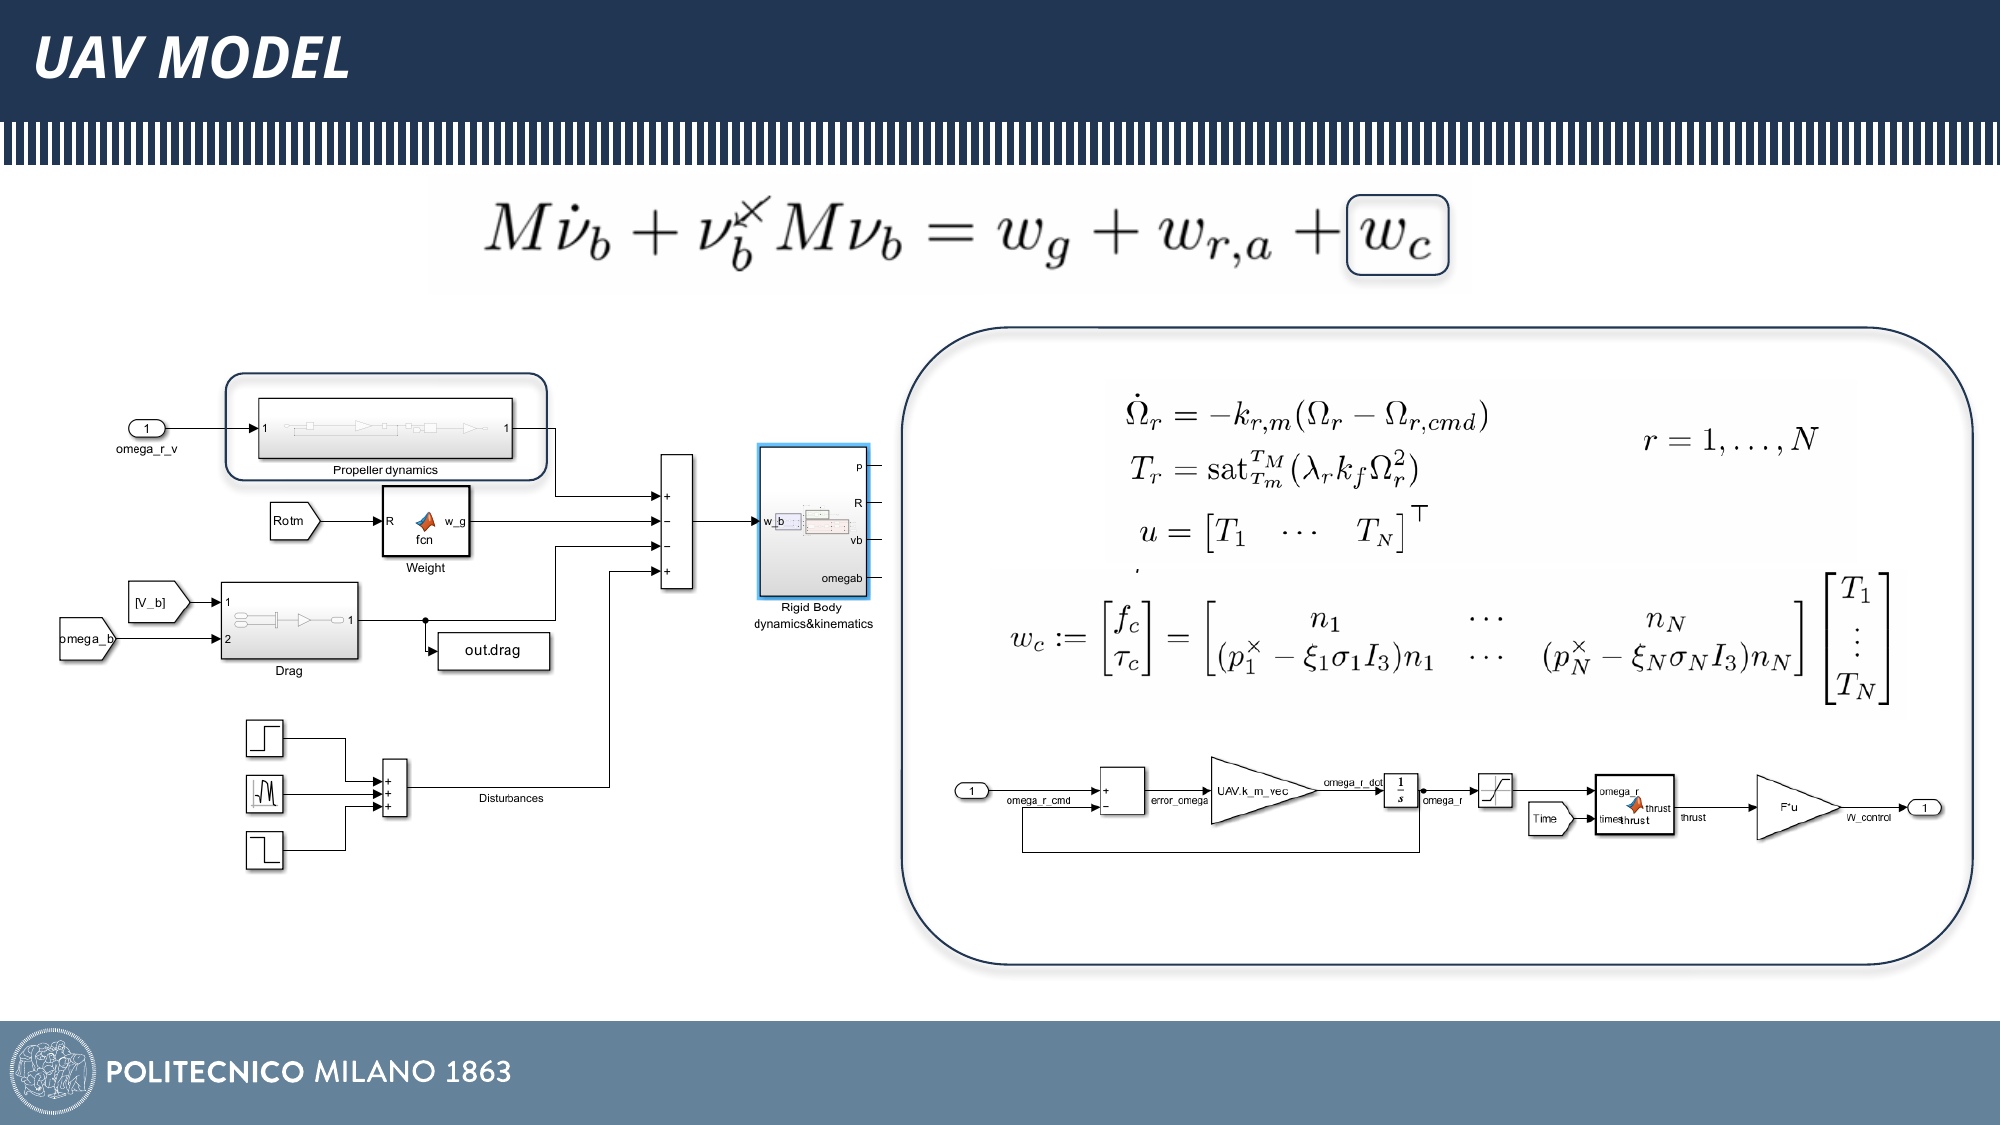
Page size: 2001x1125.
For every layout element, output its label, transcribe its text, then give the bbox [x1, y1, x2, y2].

text_box [900, 326, 1974, 966]
title UAV MODEL [17, 14, 1161, 104]
picture [11, 327, 883, 890]
picture [428, 173, 1472, 296]
picture [936, 569, 1962, 899]
picture [1105, 379, 1857, 563]
